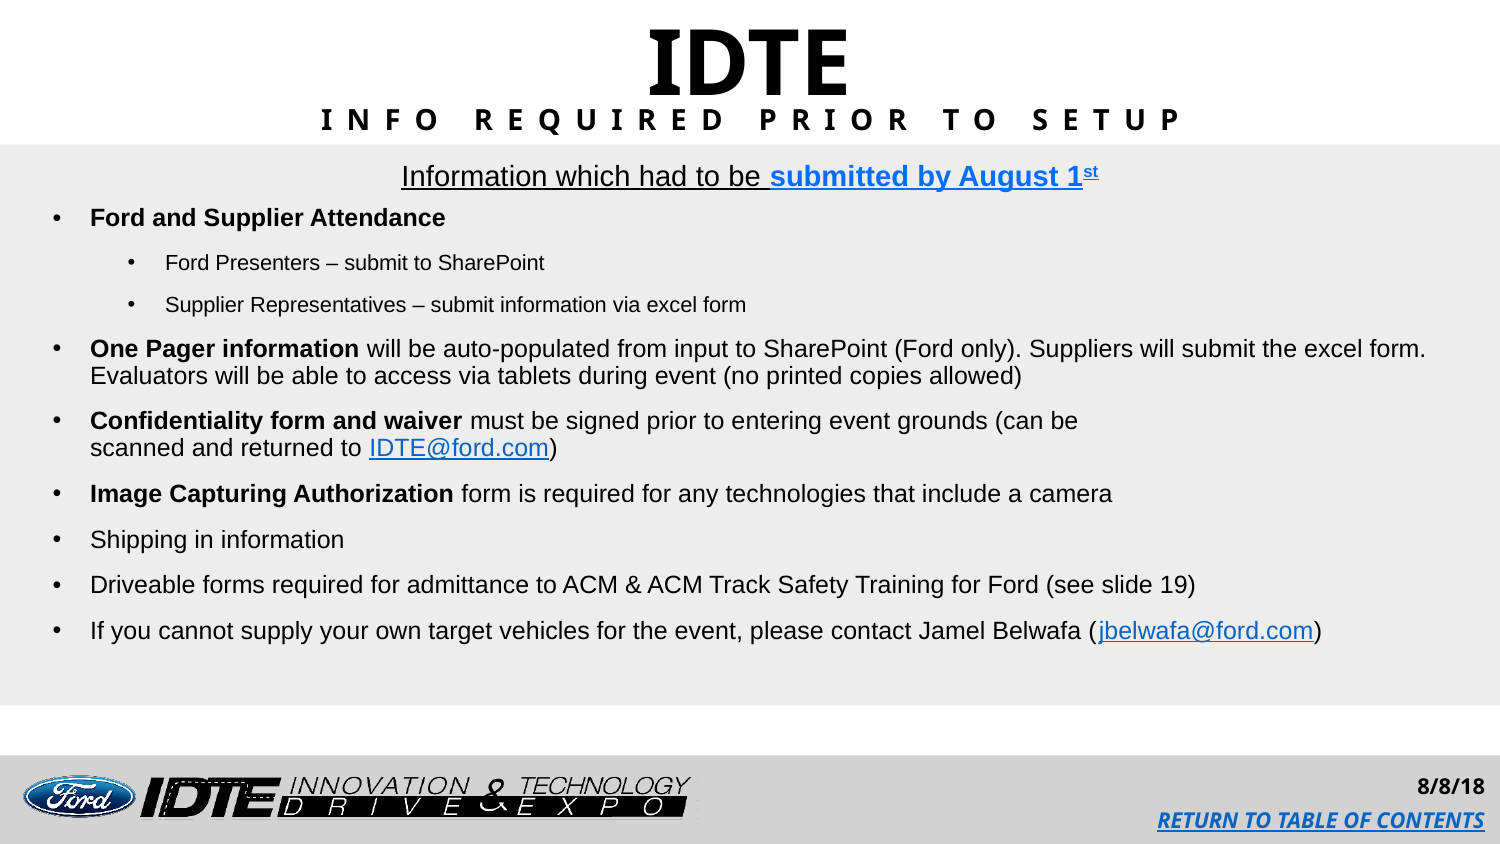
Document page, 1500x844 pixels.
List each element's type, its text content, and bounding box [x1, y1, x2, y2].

picture [0, 751, 159, 841]
text_box IDTE [632, 0, 868, 122]
text_box Information which had to be submitted by August 1st Ford and Supplier Attendance Ford Presenters – submit to SharePoint Supplier Representatives – submit information via excel form One Pager information will be auto-populated from input to SharePoint (Ford only). Suppliers will submit the excel form. Evaluators will be able to access via tablets during event (no printed copies allowed) Confidentiality form and waiver must be signed prior to entering event grounds (can be scanned and returned to IDTE@ford.com) Image Capturing Authorization form is required for any technologies that include a camera Shipping in information Driveable forms required for admittance to ACM & ACM Track Safety Training for Ford (see slide 19) If you cannot supply your own target vehicles for the event, please contact Jamel Belwafa (jbelwafa@ford.com) [37, 154, 1463, 788]
text_box INFO REQUIRED PRIOR TO SETUP [306, 93, 1194, 144]
text_box [0, 144, 1500, 706]
